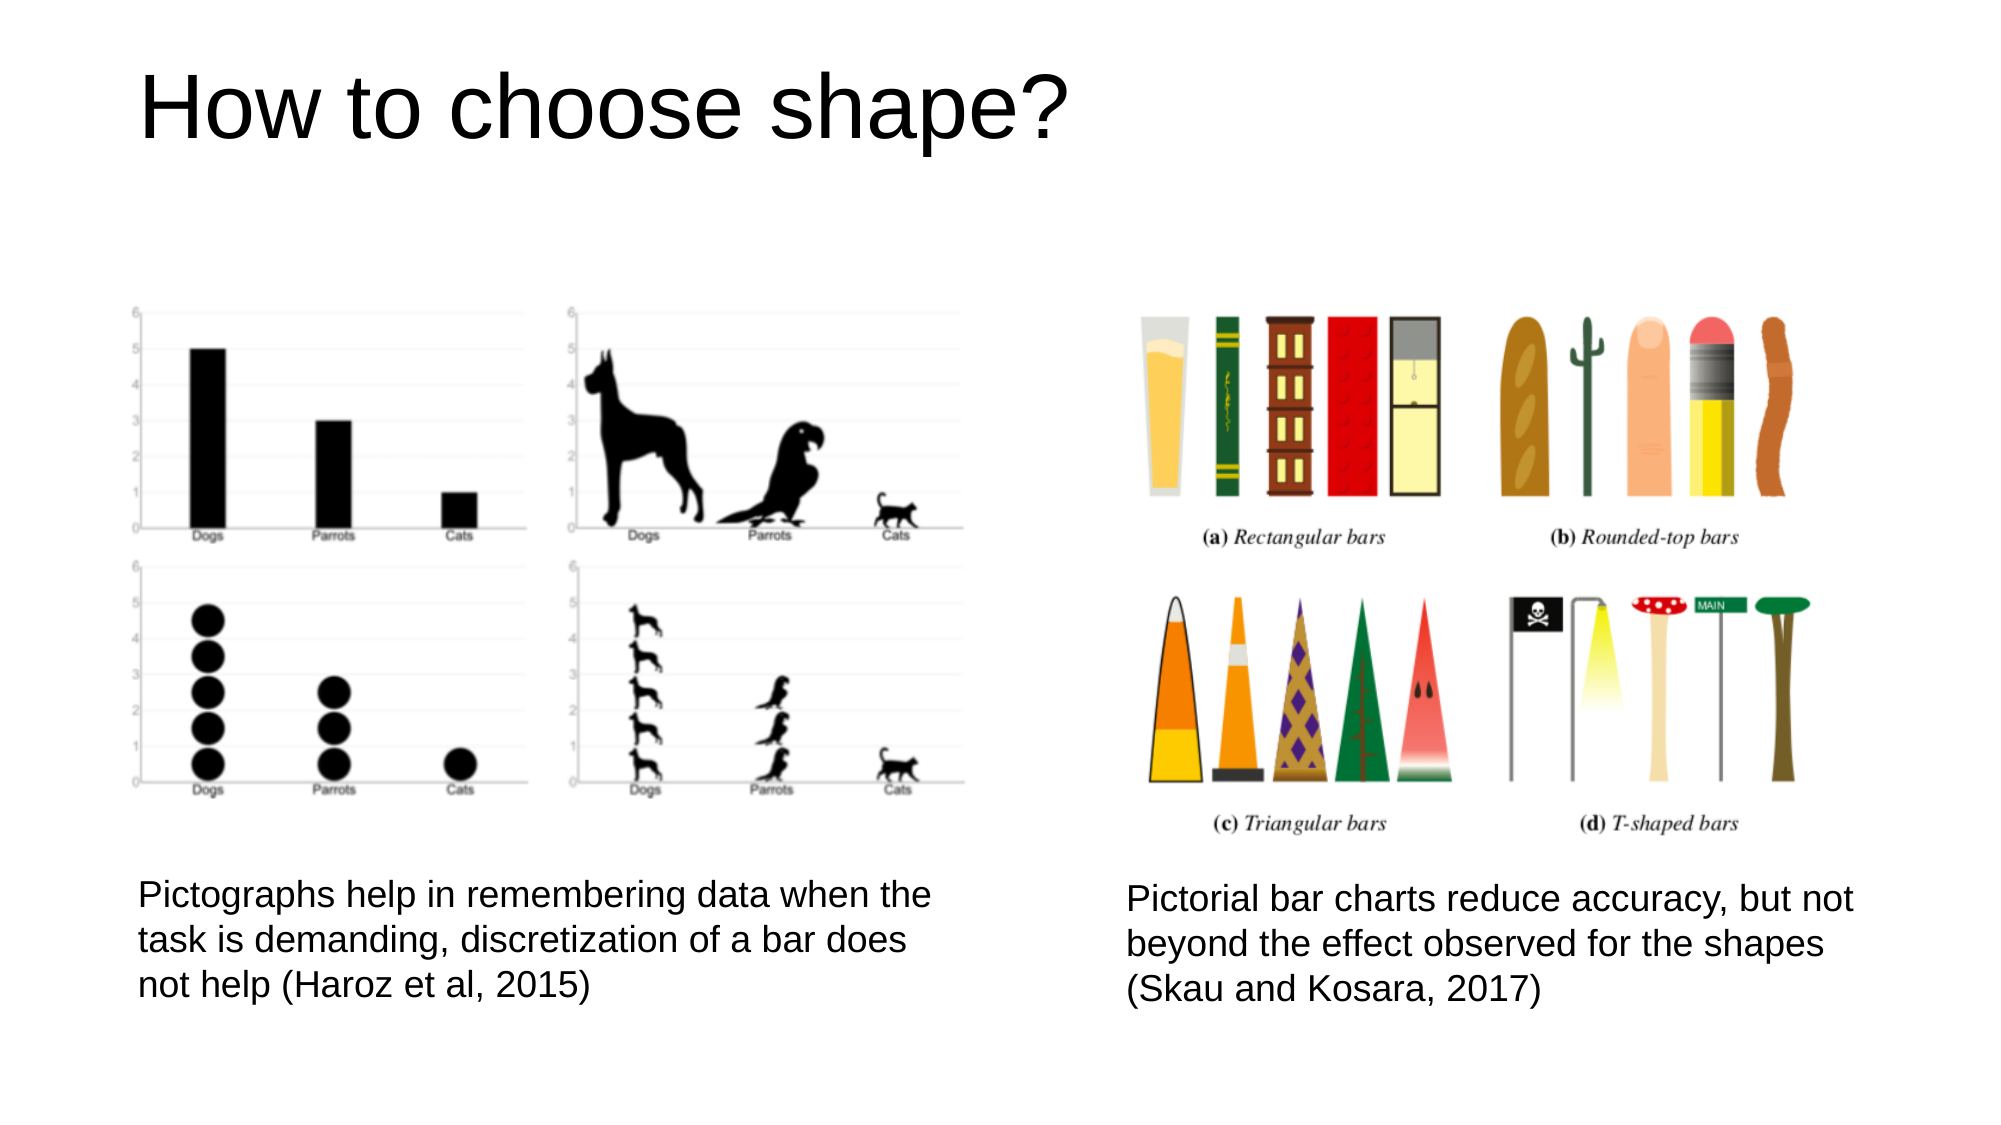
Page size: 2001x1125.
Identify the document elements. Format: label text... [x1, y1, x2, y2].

picture [1125, 581, 1821, 851]
title How to choose shape? [123, 0, 1849, 218]
picture [1125, 301, 1821, 564]
text_box Pictorial bar charts reduce accuracy, but not beyond the effect observed for the shapes (Skau and Kosara, 2017) [1111, 866, 1918, 1016]
picture [123, 276, 985, 839]
text_box Pictographs help in remembering data when the task is demanding, discretization of a bar does not help (Haroz et al, 2015) [123, 862, 980, 1013]
